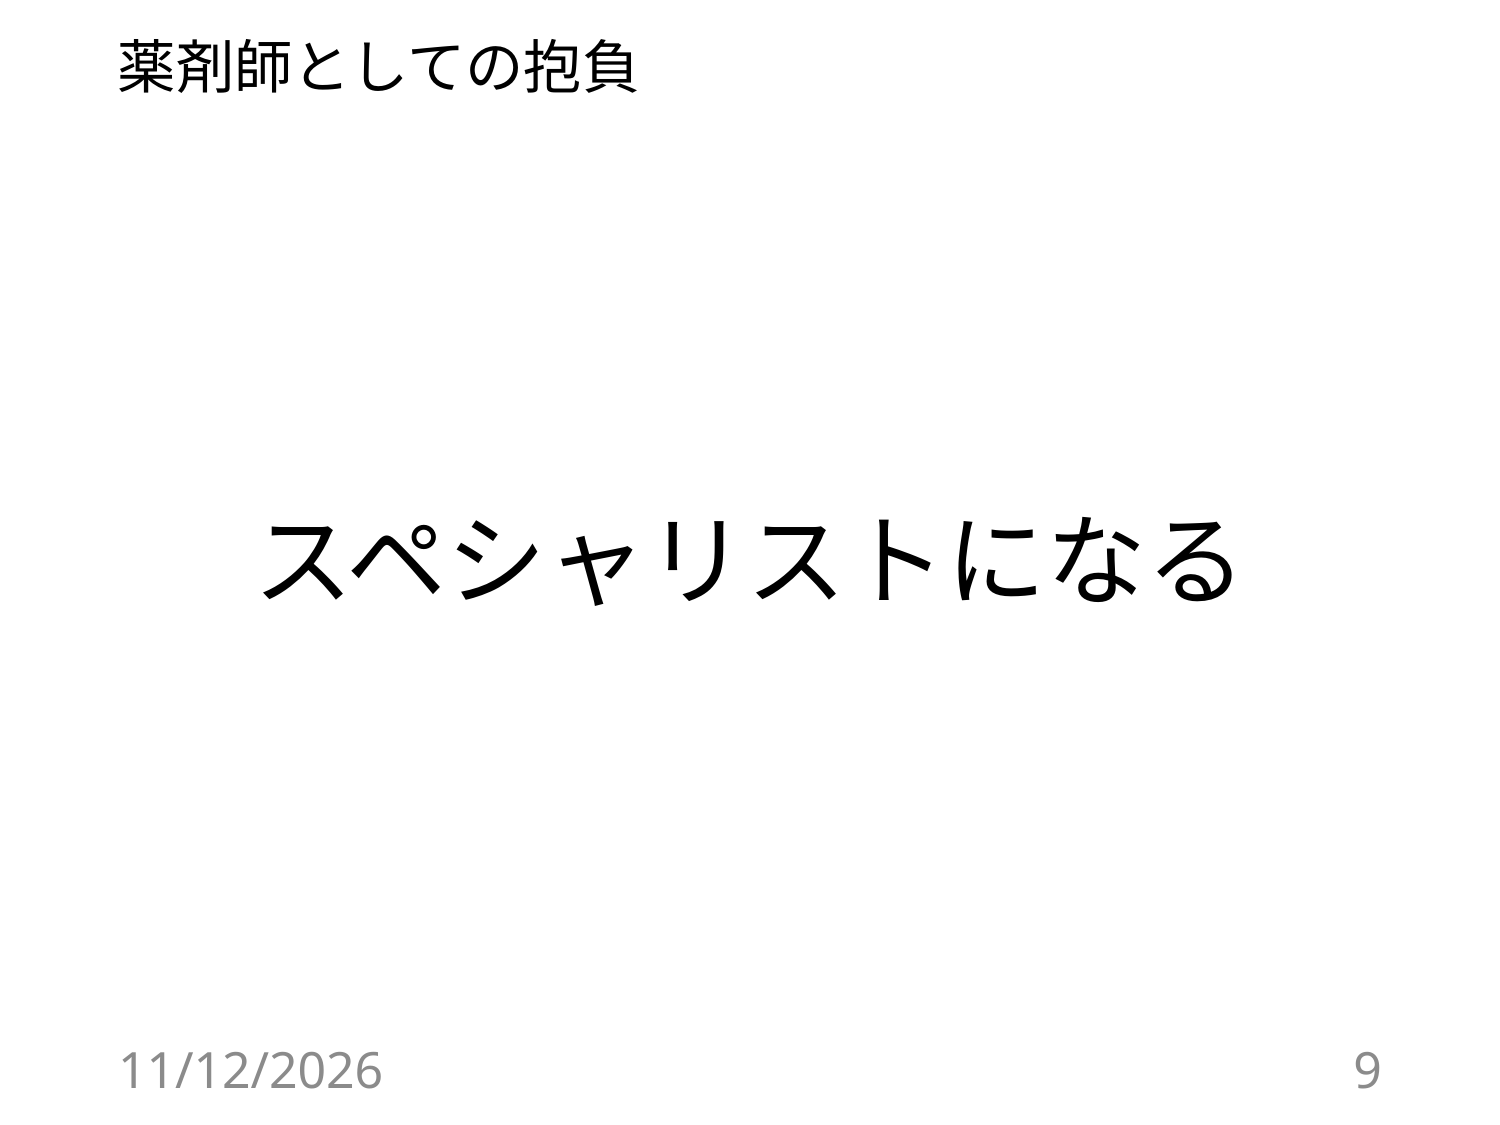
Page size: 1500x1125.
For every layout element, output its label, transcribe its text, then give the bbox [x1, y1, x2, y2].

slide_number 9 [1059, 1042, 1397, 1103]
list スペシャリストになる [174, 504, 1325, 647]
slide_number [103, 1042, 441, 1103]
text_box 薬剤師としての抱負 [103, 22, 1207, 108]
